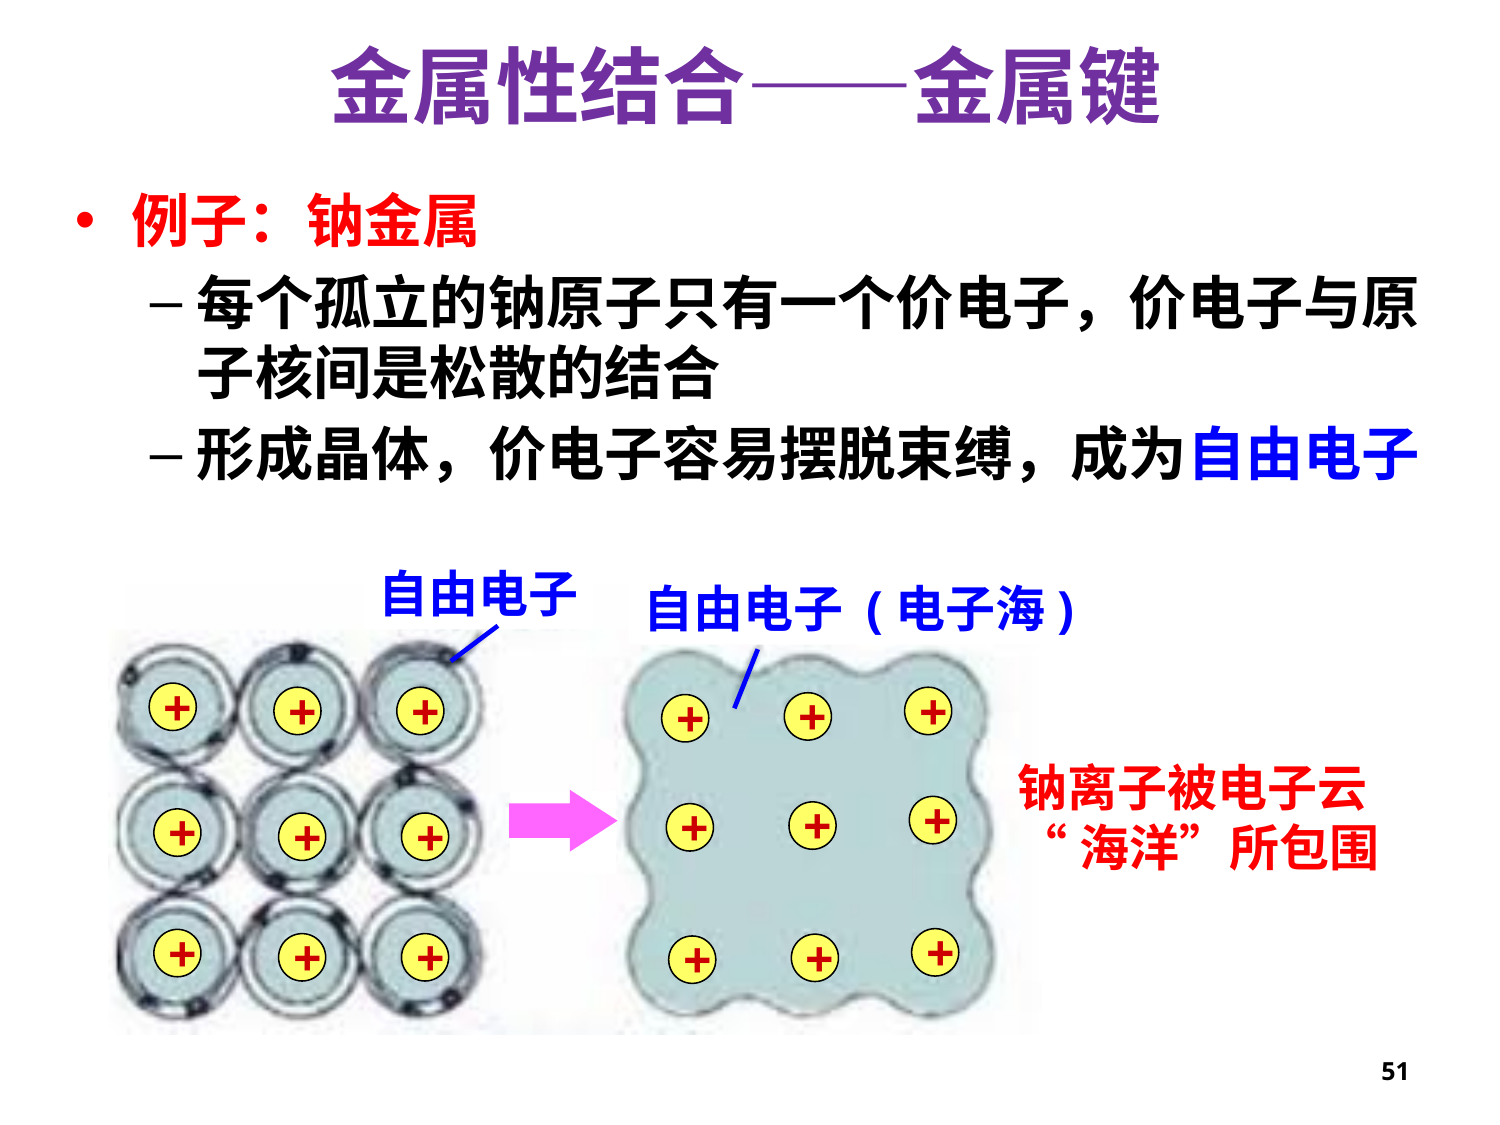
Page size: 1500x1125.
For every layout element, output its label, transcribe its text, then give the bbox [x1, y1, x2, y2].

list 例子：钠金属 每个孤立的钠原子只有一个价电子，价电子与原子核间是松散的结合 形成晶体，价电子容易摆脱束缚，成为自由电子 [59, 176, 1441, 484]
title 金属性结合——金属键 [171, 31, 1322, 137]
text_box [108, 554, 1392, 1035]
slide_number 51 [1074, 1042, 1425, 1103]
